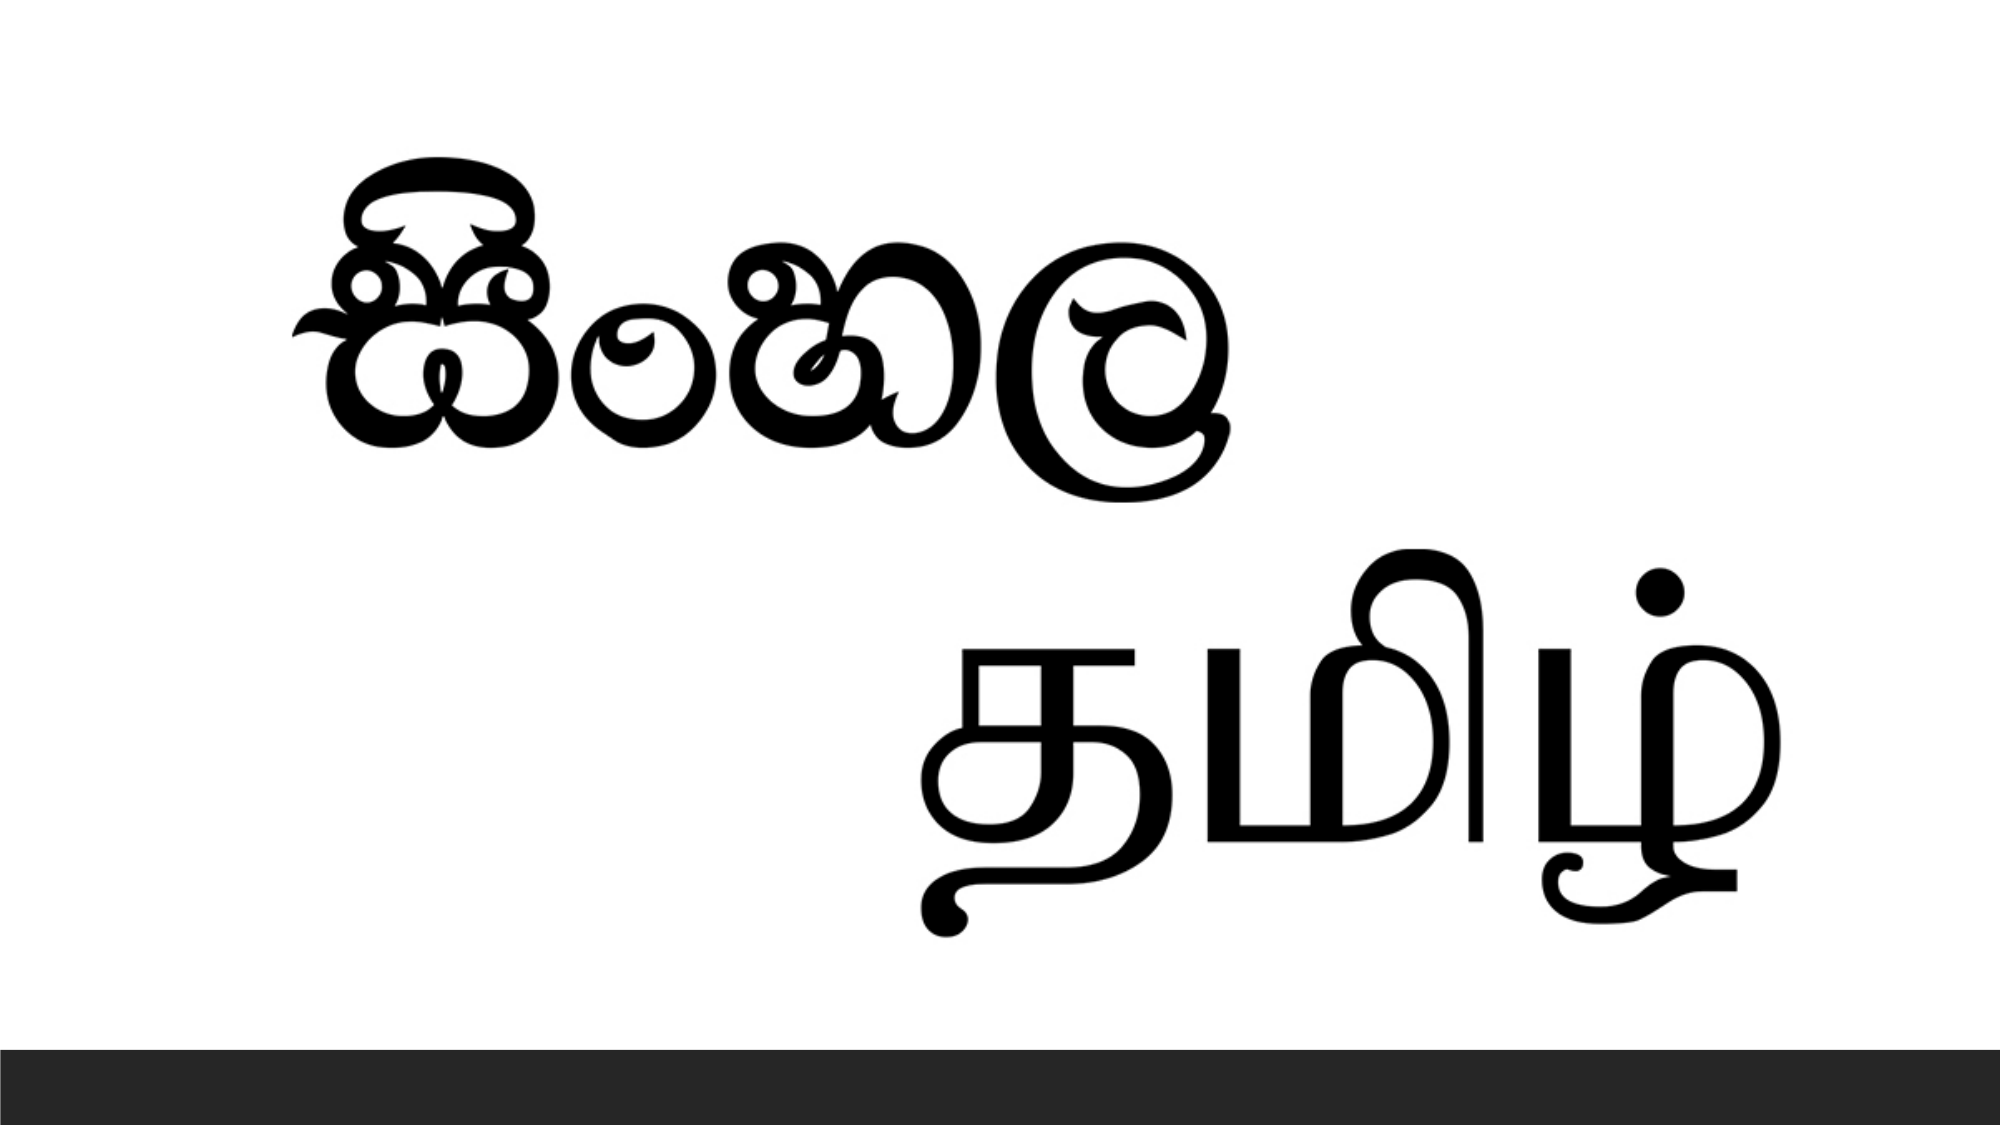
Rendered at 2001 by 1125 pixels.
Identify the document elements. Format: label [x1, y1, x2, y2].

picture [250, 80, 1846, 979]
